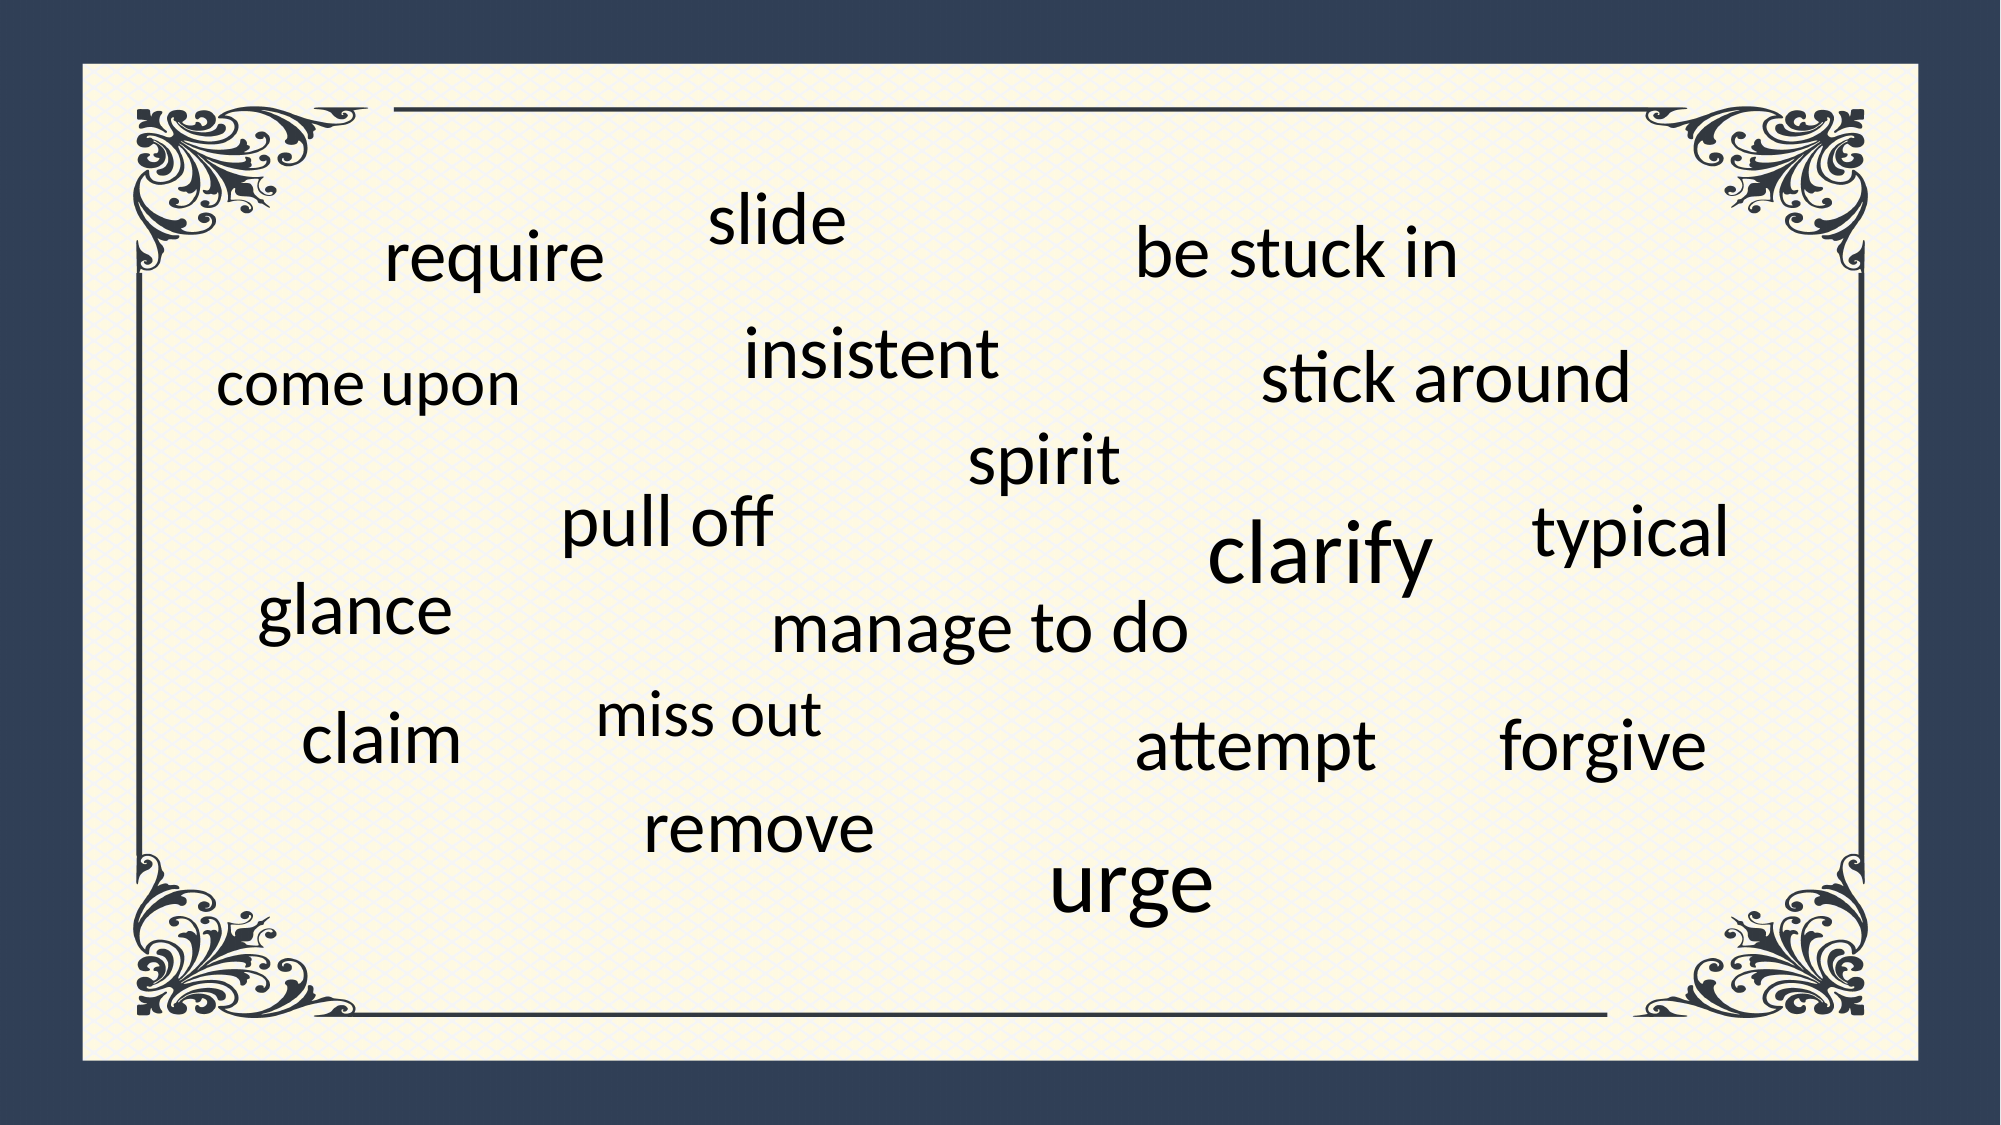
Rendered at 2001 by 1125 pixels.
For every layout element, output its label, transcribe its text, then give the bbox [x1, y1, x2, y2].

text_box slide [692, 161, 1047, 267]
text_box urge [1033, 813, 1295, 939]
text_box forgive [1484, 687, 1839, 793]
text_box stick around [1246, 320, 1667, 425]
text_box typical [1516, 474, 1777, 580]
text_box manage to do [755, 570, 1309, 676]
text_box remove [628, 770, 1130, 875]
picture [0, 0, 2001, 1125]
text_box insistent [728, 296, 1230, 402]
text_box be stuck in [1119, 194, 1621, 300]
text_box claim [287, 681, 788, 787]
text_box require [369, 199, 742, 304]
text_box spirit [952, 402, 1158, 508]
text_box pull off [545, 463, 1047, 569]
text_box come upon [201, 331, 703, 427]
text_box clarify [1193, 484, 1455, 609]
text_box attempt [1119, 687, 1484, 793]
text_box miss out [580, 662, 1082, 757]
text_box glance [242, 552, 515, 657]
